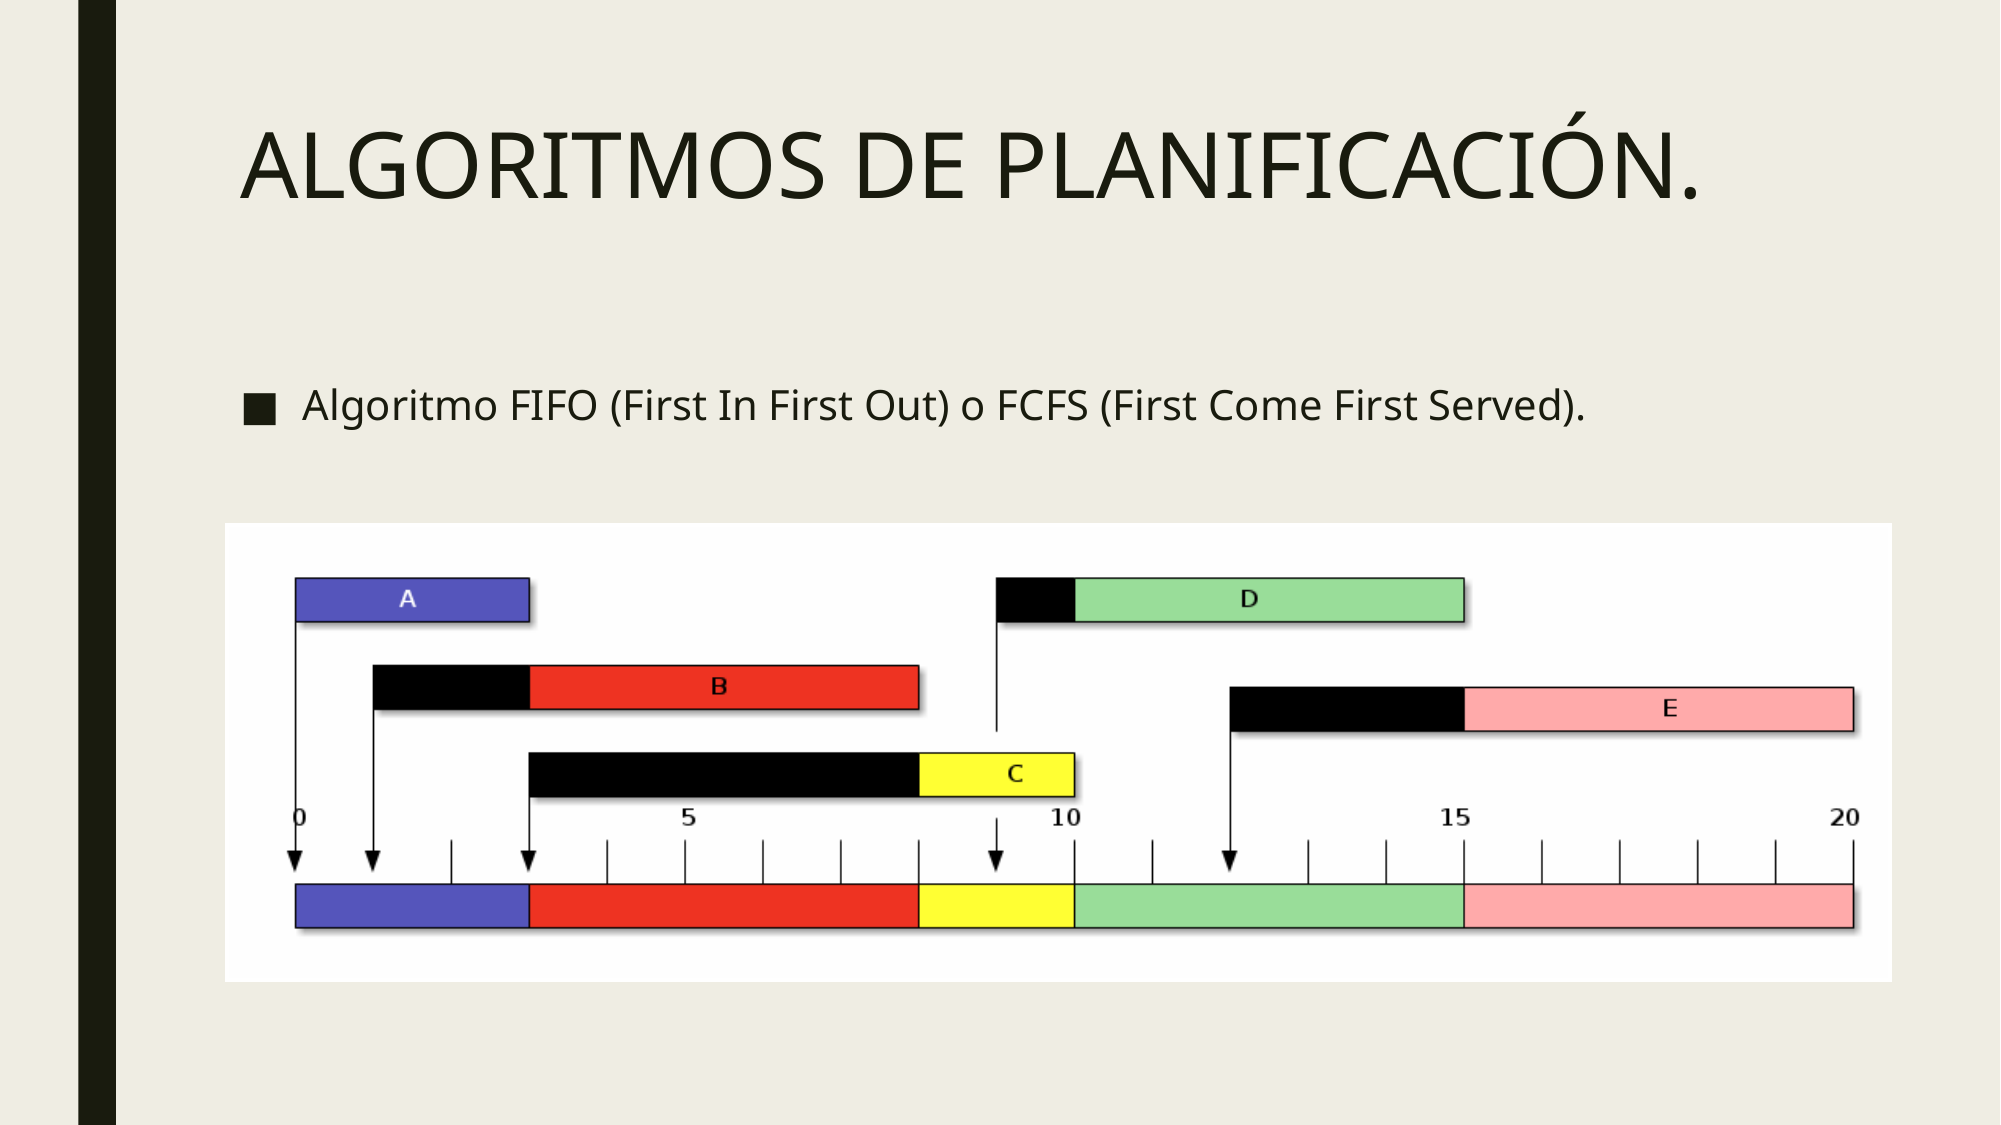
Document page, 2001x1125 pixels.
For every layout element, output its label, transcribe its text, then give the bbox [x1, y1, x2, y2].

list Algoritmo FIFO (First In First Out) o FCFS (First Come First Served). [225, 375, 1800, 523]
title ALGORITMOS DE PLANIFICACIÓN. [225, 112, 1800, 357]
picture [224, 523, 1892, 982]
